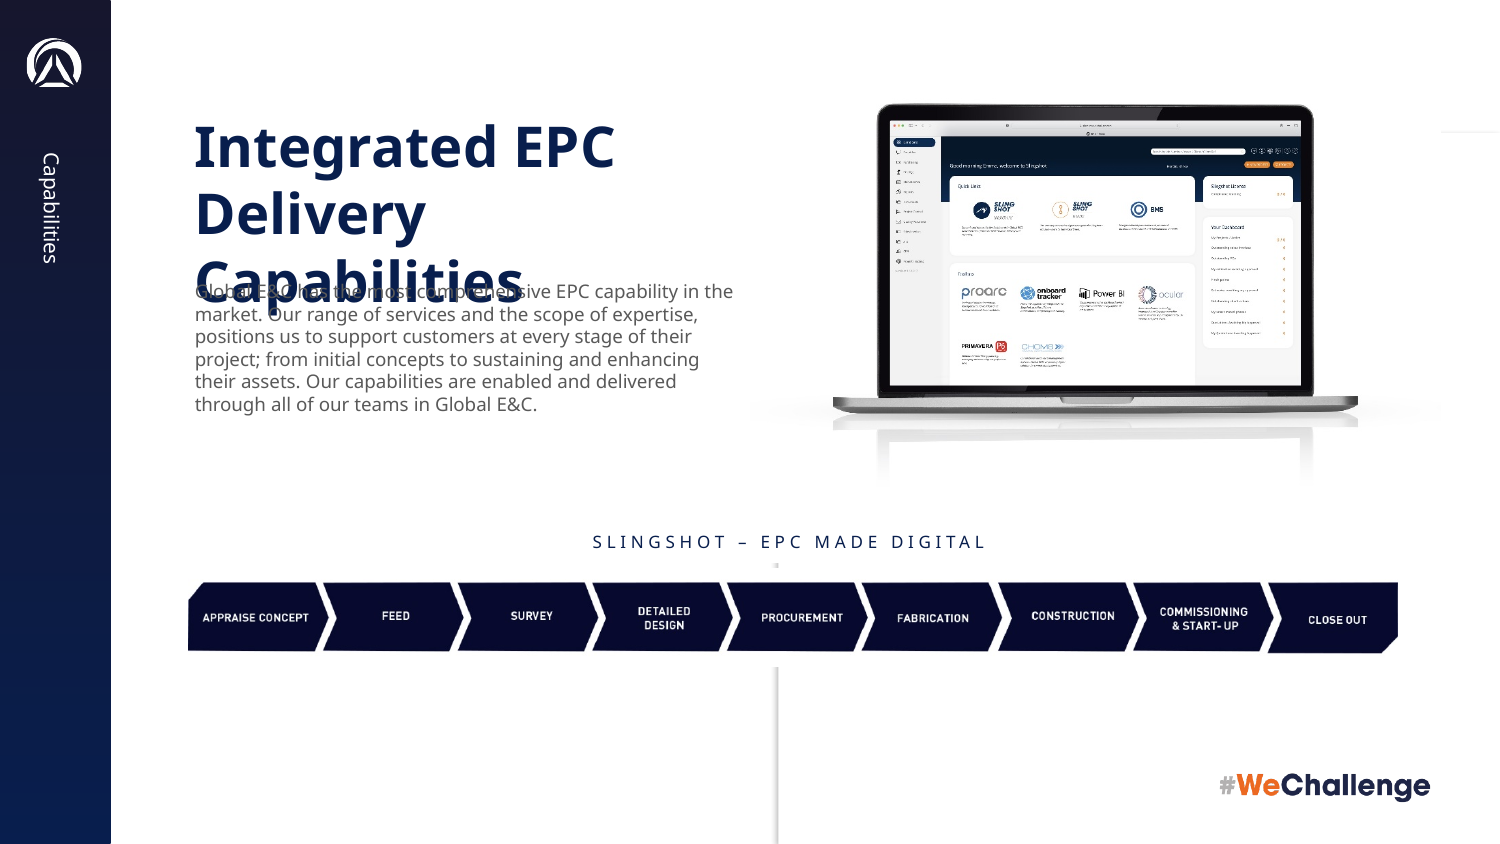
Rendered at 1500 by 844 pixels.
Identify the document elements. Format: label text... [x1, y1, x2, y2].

text_box SLINGSHOT – EPC MADE DIGITAL [188, 523, 744, 559]
list Capabilities [23, 137, 72, 523]
picture [749, 38, 1441, 563]
text_box Global E&C has the most comprehensive EPC capability in the market. Our range of services and the scope of expertise, positions us to support customers at every stage of their project; from initial concepts to sustaining and enhancing their assets. Our capabilities are enabled and delivered through all of our teams in Global E&C. [183, 274, 744, 421]
text_box Integrated EPC Delivery Capabilities [183, 105, 741, 274]
picture [188, 568, 1399, 668]
picture [1214, 767, 1435, 809]
